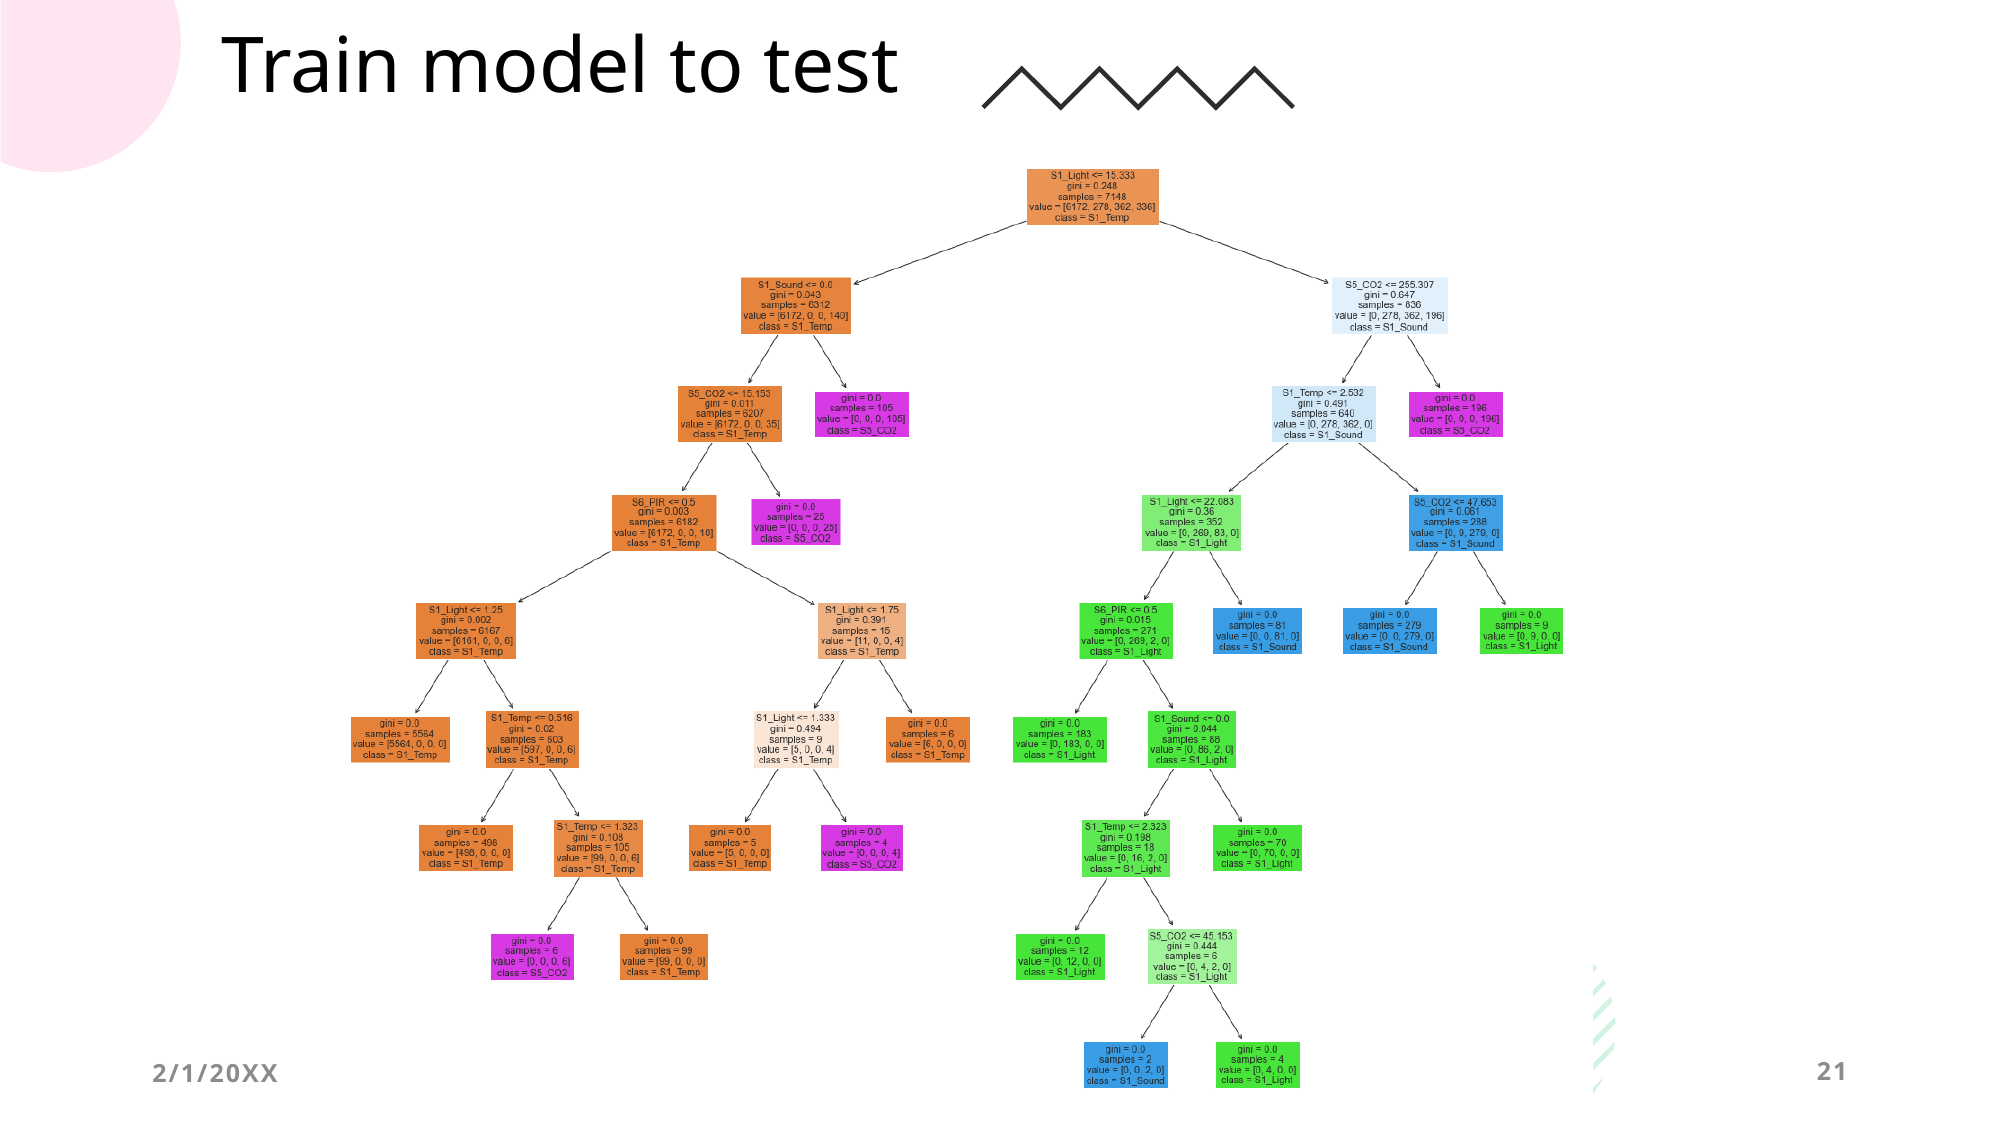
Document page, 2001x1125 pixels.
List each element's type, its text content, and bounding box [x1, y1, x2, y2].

slide_number 21 [1593, 1042, 1863, 1103]
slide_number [137, 1042, 327, 1103]
title Train model to test [206, 18, 969, 254]
picture [327, 136, 1593, 1125]
